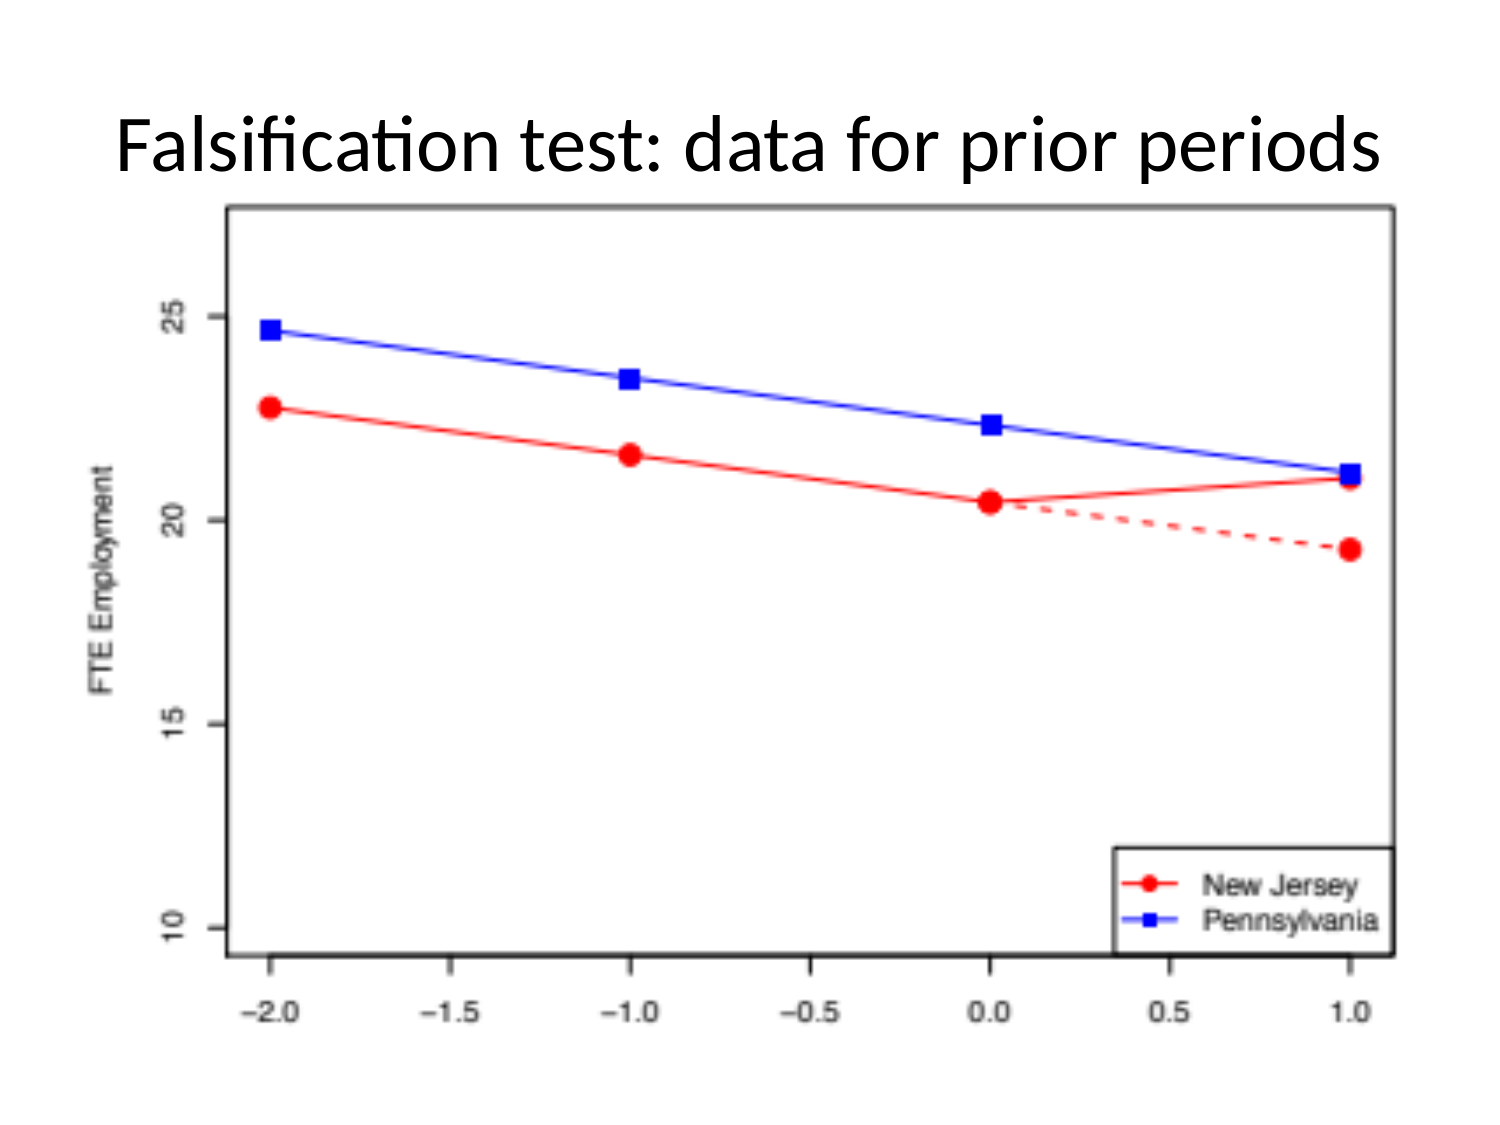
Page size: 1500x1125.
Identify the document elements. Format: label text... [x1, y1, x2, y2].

title Falsification test: data for prior periods [75, 45, 1425, 159]
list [74, 160, 1426, 1029]
